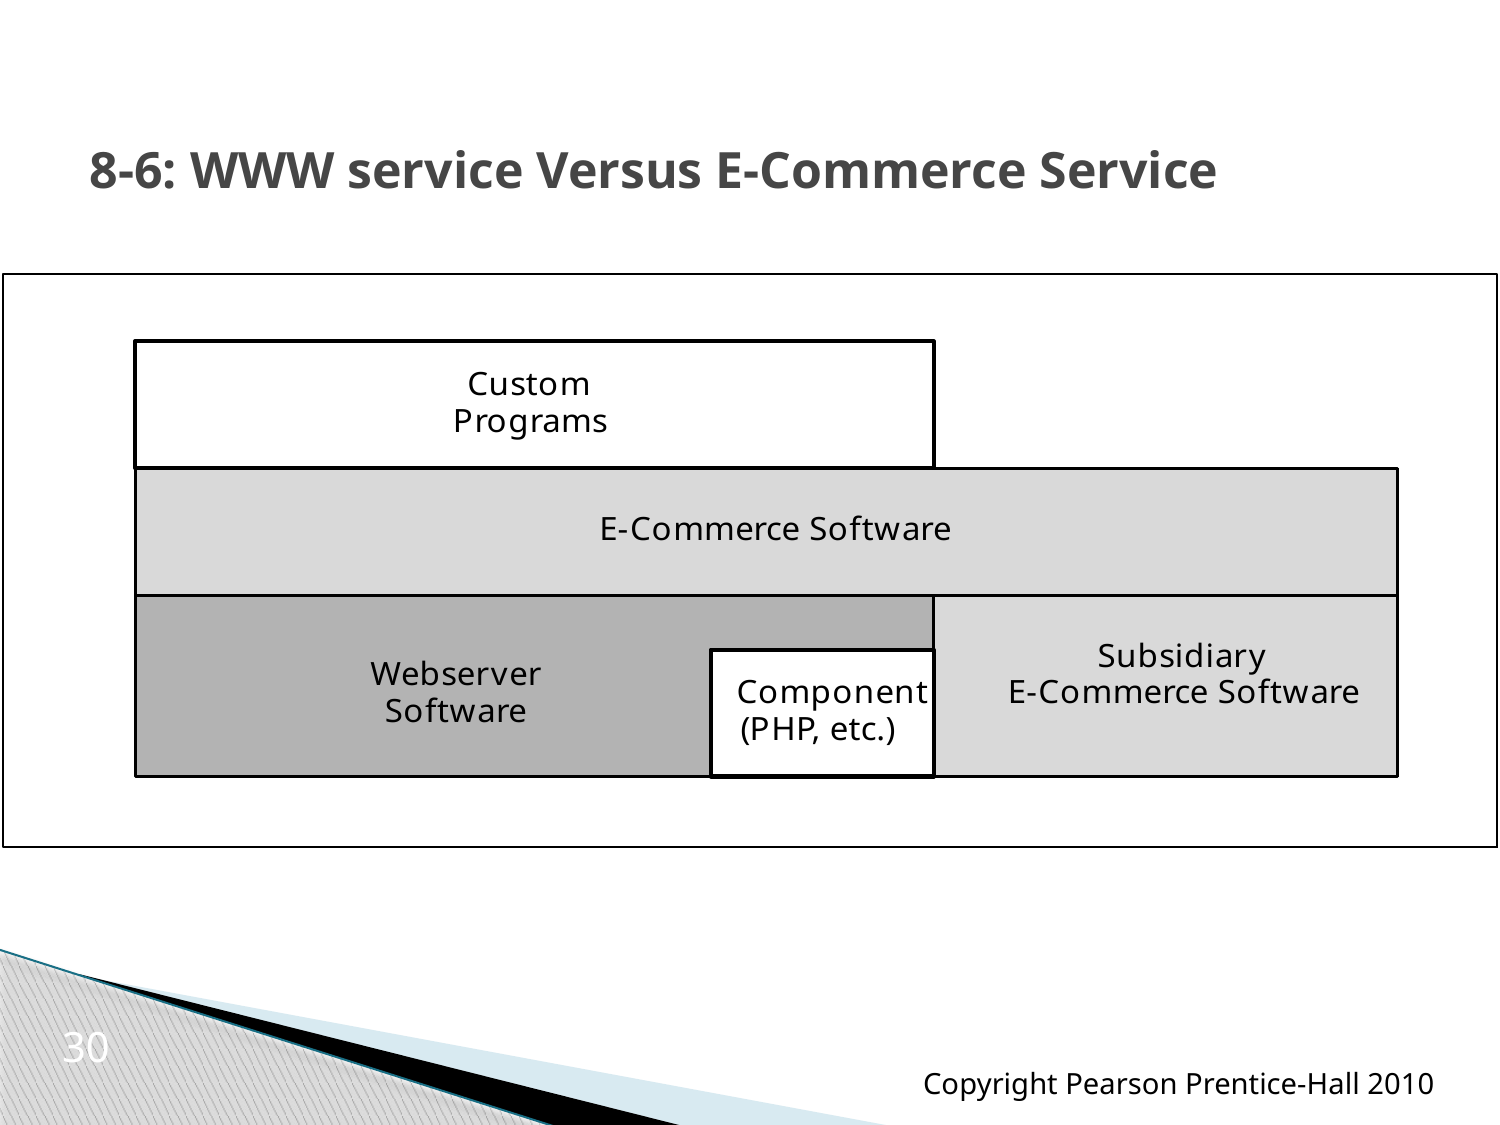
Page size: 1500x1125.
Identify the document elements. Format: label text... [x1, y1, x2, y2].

footer Copyright Pearson Prentice-Hall 2010 [737, 1052, 1450, 1113]
picture [0, 270, 1500, 851]
title 8-6: WWW service Versus E-Commerce Service [75, 75, 1425, 263]
slide_number 30 [0, 1025, 125, 1085]
